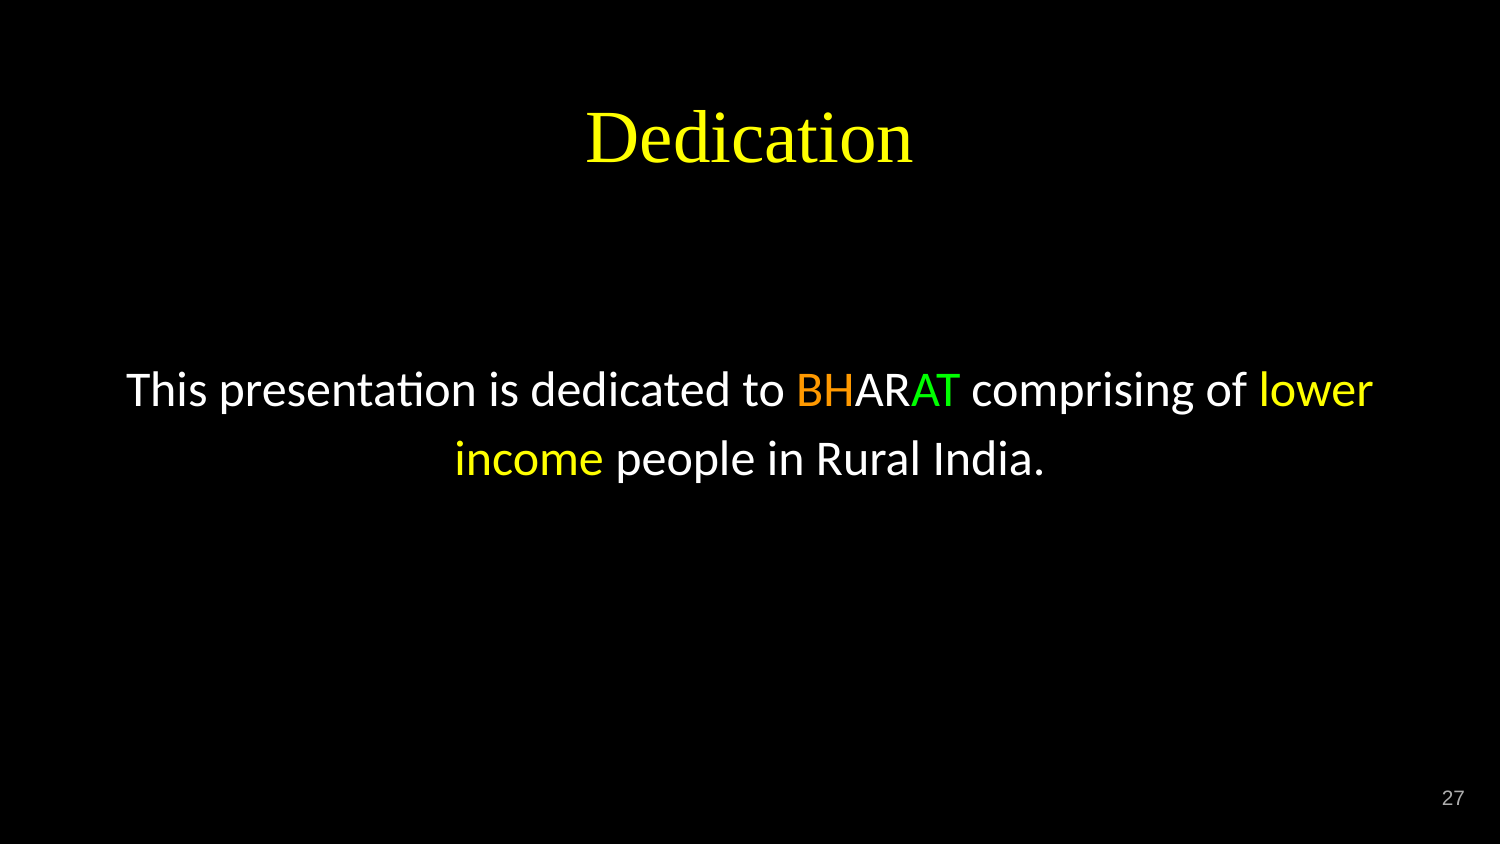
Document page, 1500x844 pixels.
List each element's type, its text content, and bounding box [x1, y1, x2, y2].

slide_number ‹#› [1389, 764, 1480, 830]
title Dedication [51, 72, 1449, 167]
list This presentation is dedicated to BHARAT comprising of lower income people in Rural India. [51, 332, 1449, 511]
